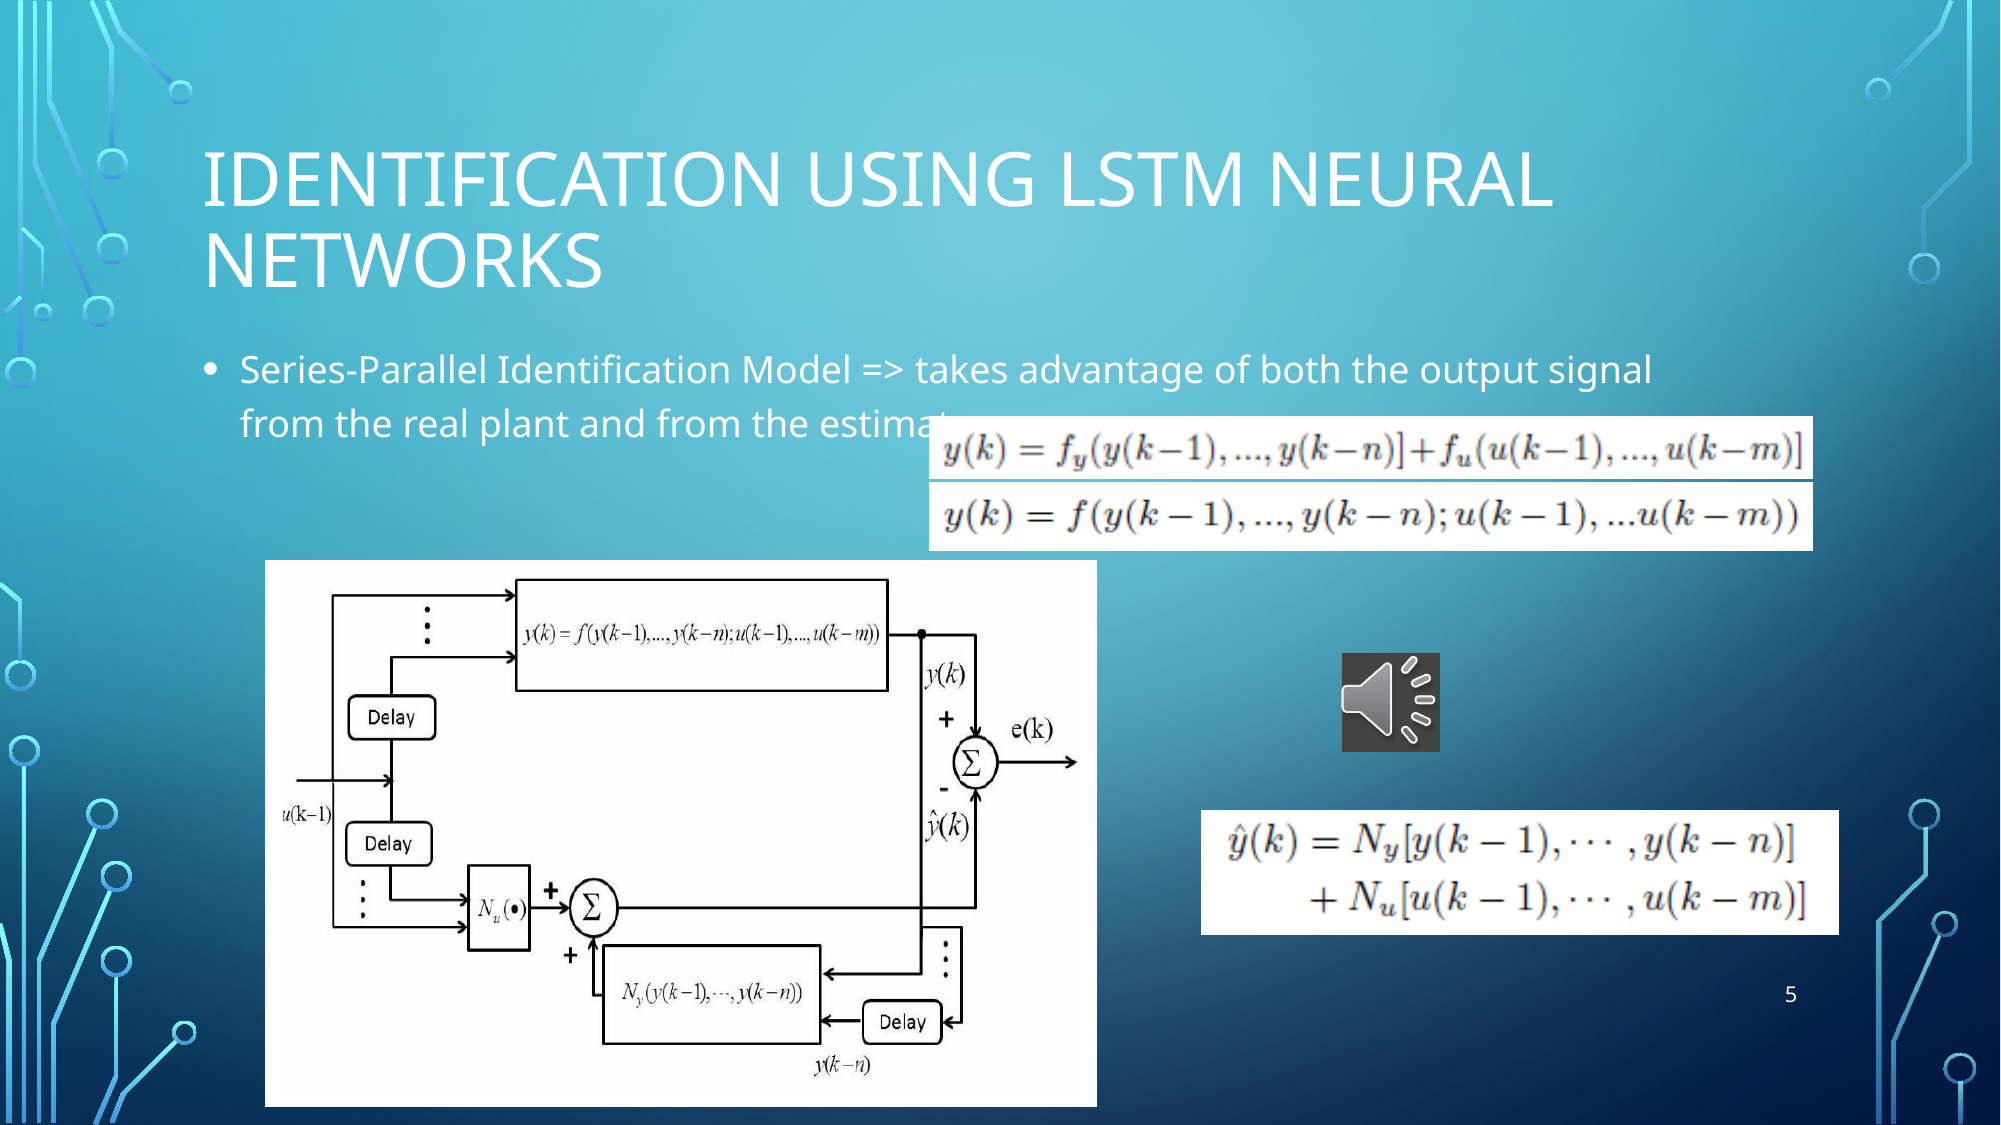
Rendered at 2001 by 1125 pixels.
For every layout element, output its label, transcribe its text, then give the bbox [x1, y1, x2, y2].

slide_number 5 [1685, 965, 1813, 1025]
title Identification using LSTM Neural Networks [187, 101, 1813, 344]
picture [928, 482, 1813, 552]
list Series-Parallel Identification Model => takes advantage of both the output signal from the real plant and from the estimator. [187, 329, 1760, 1057]
picture [1200, 809, 1839, 935]
picture [265, 560, 1097, 1107]
picture [928, 416, 1813, 479]
picture [1340, 652, 1442, 753]
